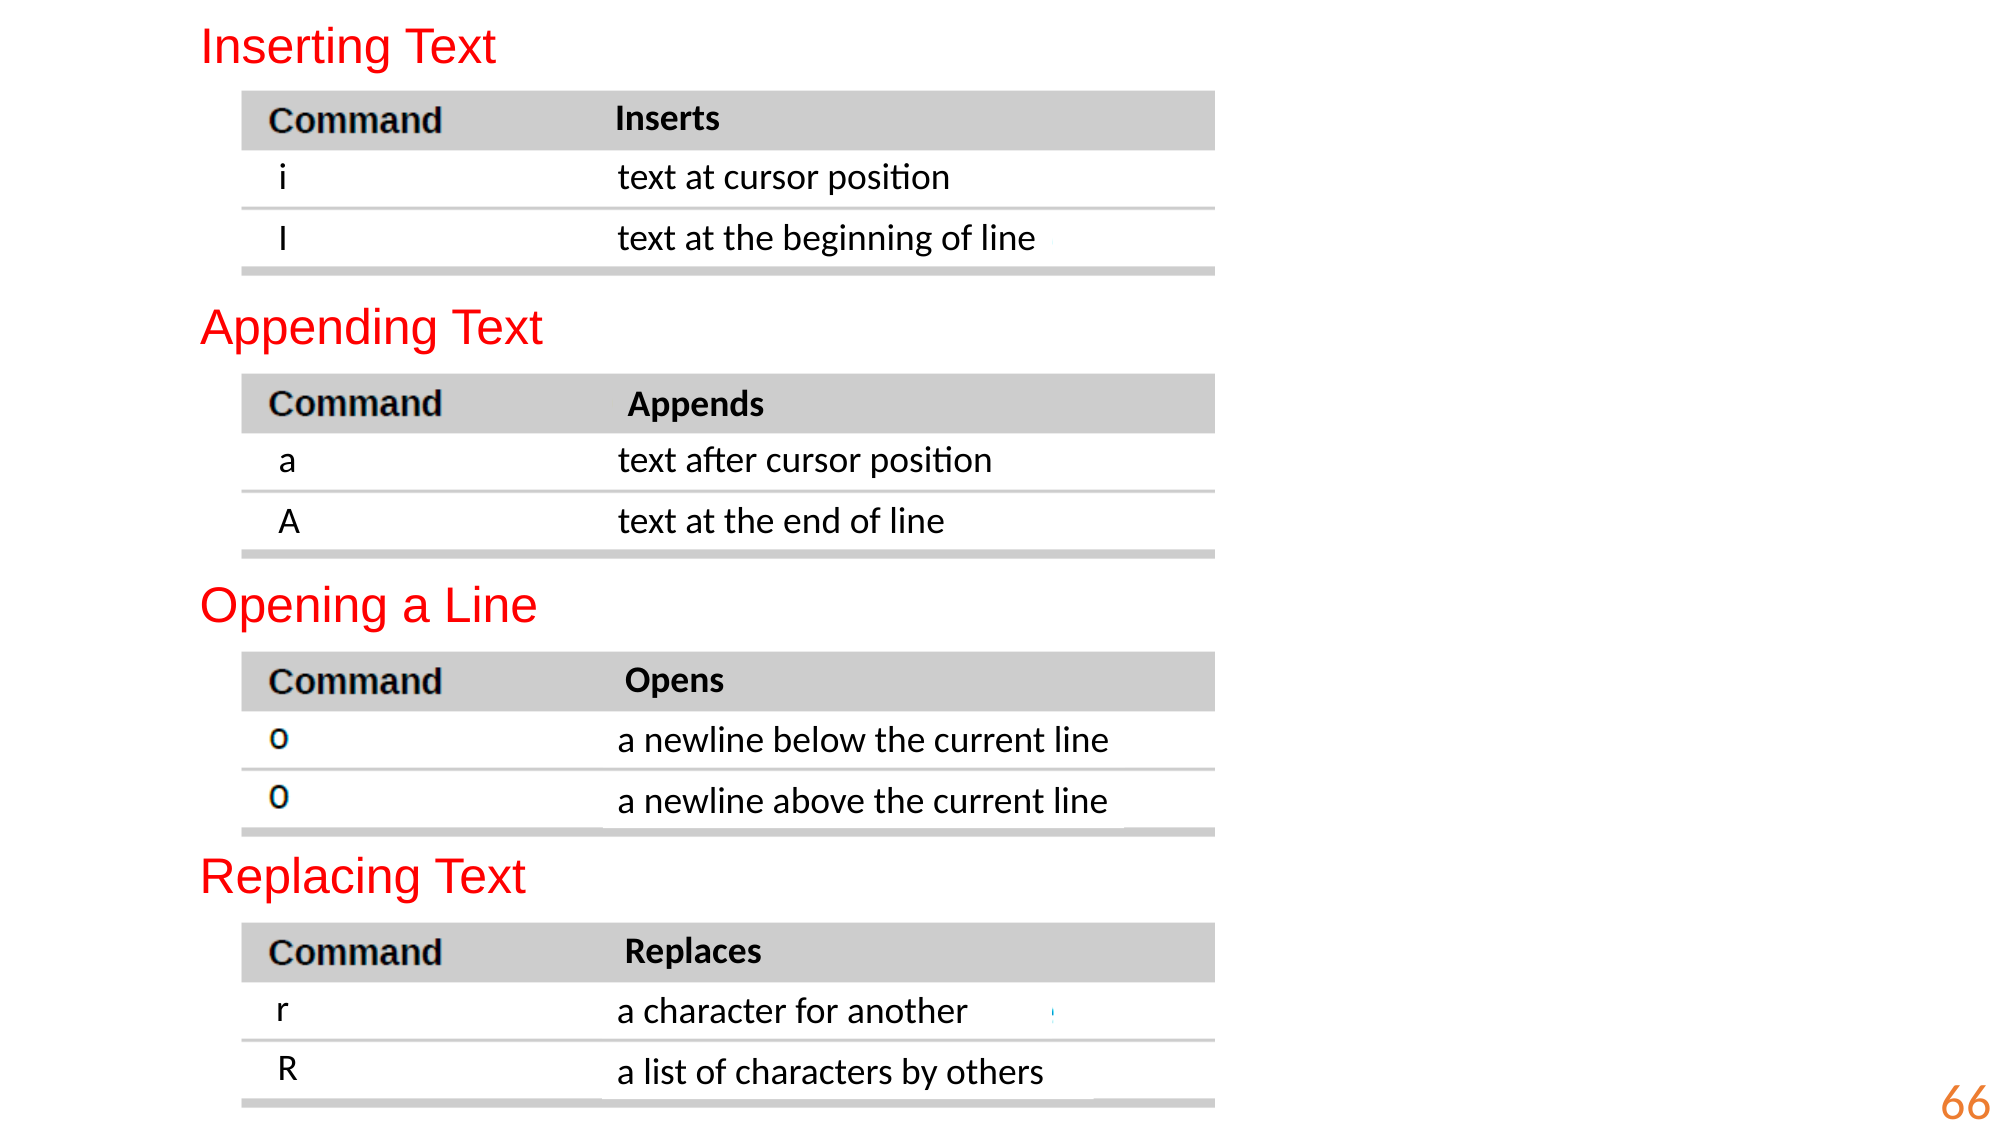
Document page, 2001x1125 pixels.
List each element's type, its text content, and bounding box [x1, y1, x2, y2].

picture [234, 363, 1215, 570]
slide_number 66 [1556, 1069, 2000, 1125]
text_box Inserting Text [185, 6, 512, 82]
picture [234, 80, 1215, 287]
picture [234, 912, 1215, 1119]
text_box Replacing Text [184, 836, 542, 912]
picture [234, 641, 1215, 848]
text_box Appending Text [185, 287, 559, 363]
text_box Opening a Line [184, 565, 554, 641]
